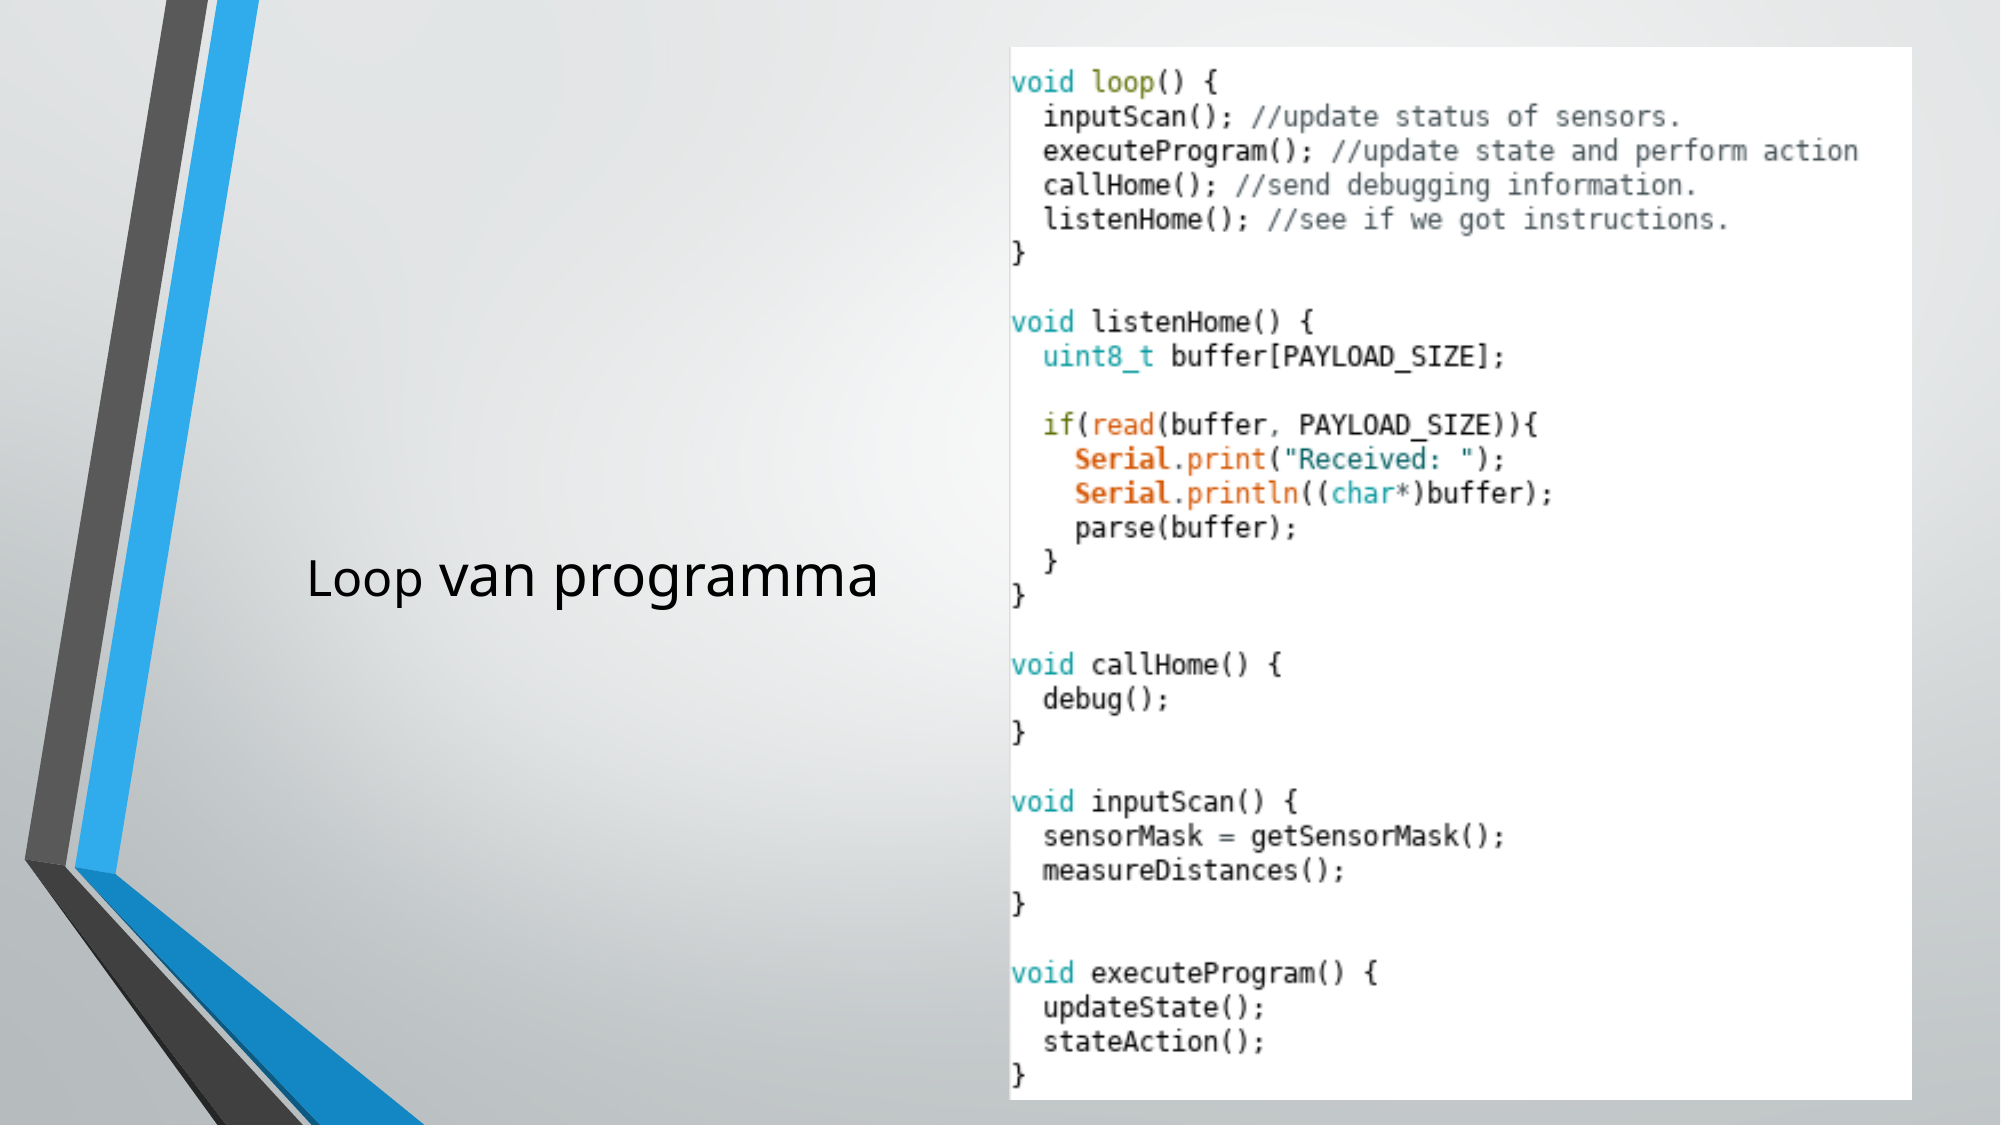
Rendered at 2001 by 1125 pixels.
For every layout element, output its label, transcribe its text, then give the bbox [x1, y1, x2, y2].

picture [1009, 46, 1912, 1100]
list Loop van programma [235, 439, 951, 708]
